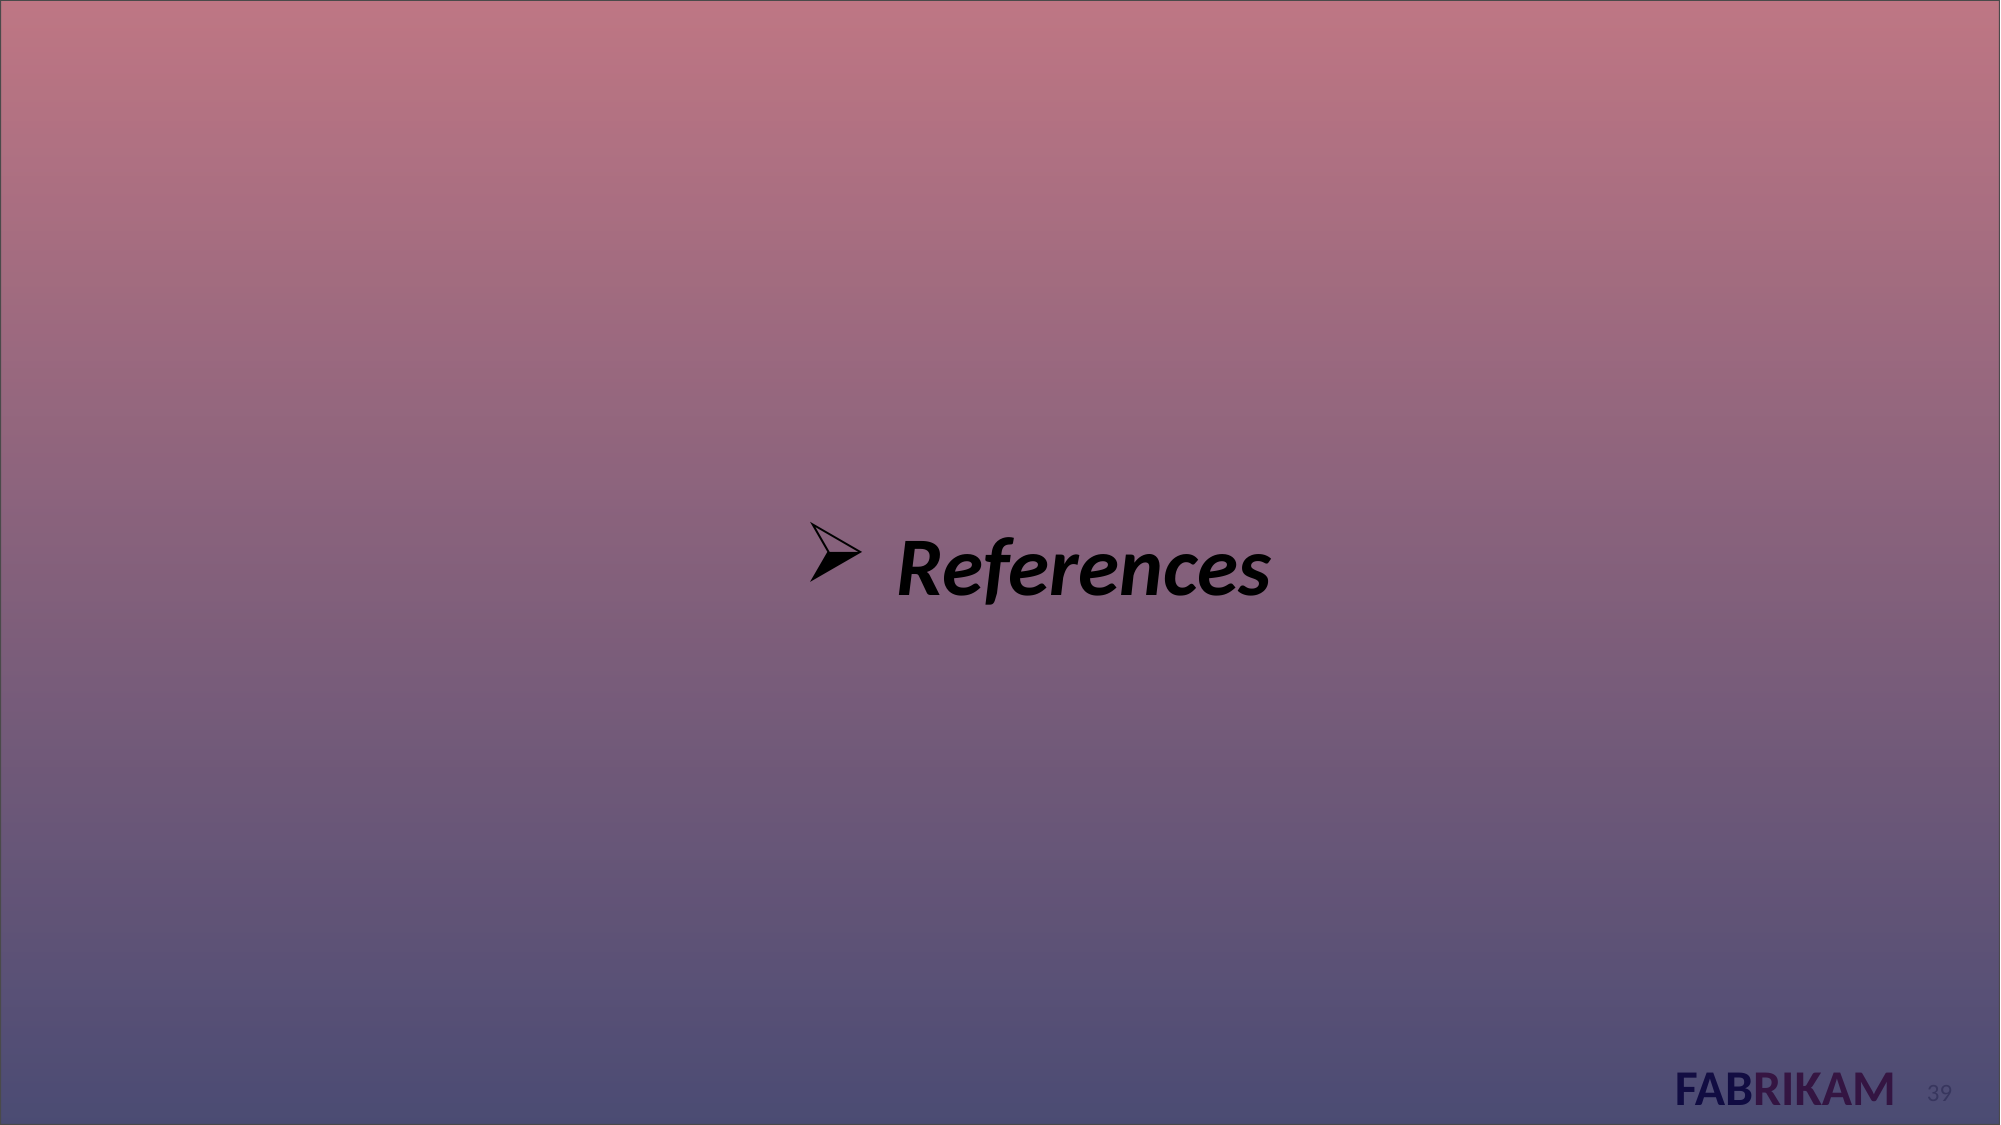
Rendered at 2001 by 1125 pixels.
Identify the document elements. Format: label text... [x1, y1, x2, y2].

text_box References [0, 0, 2000, 1125]
